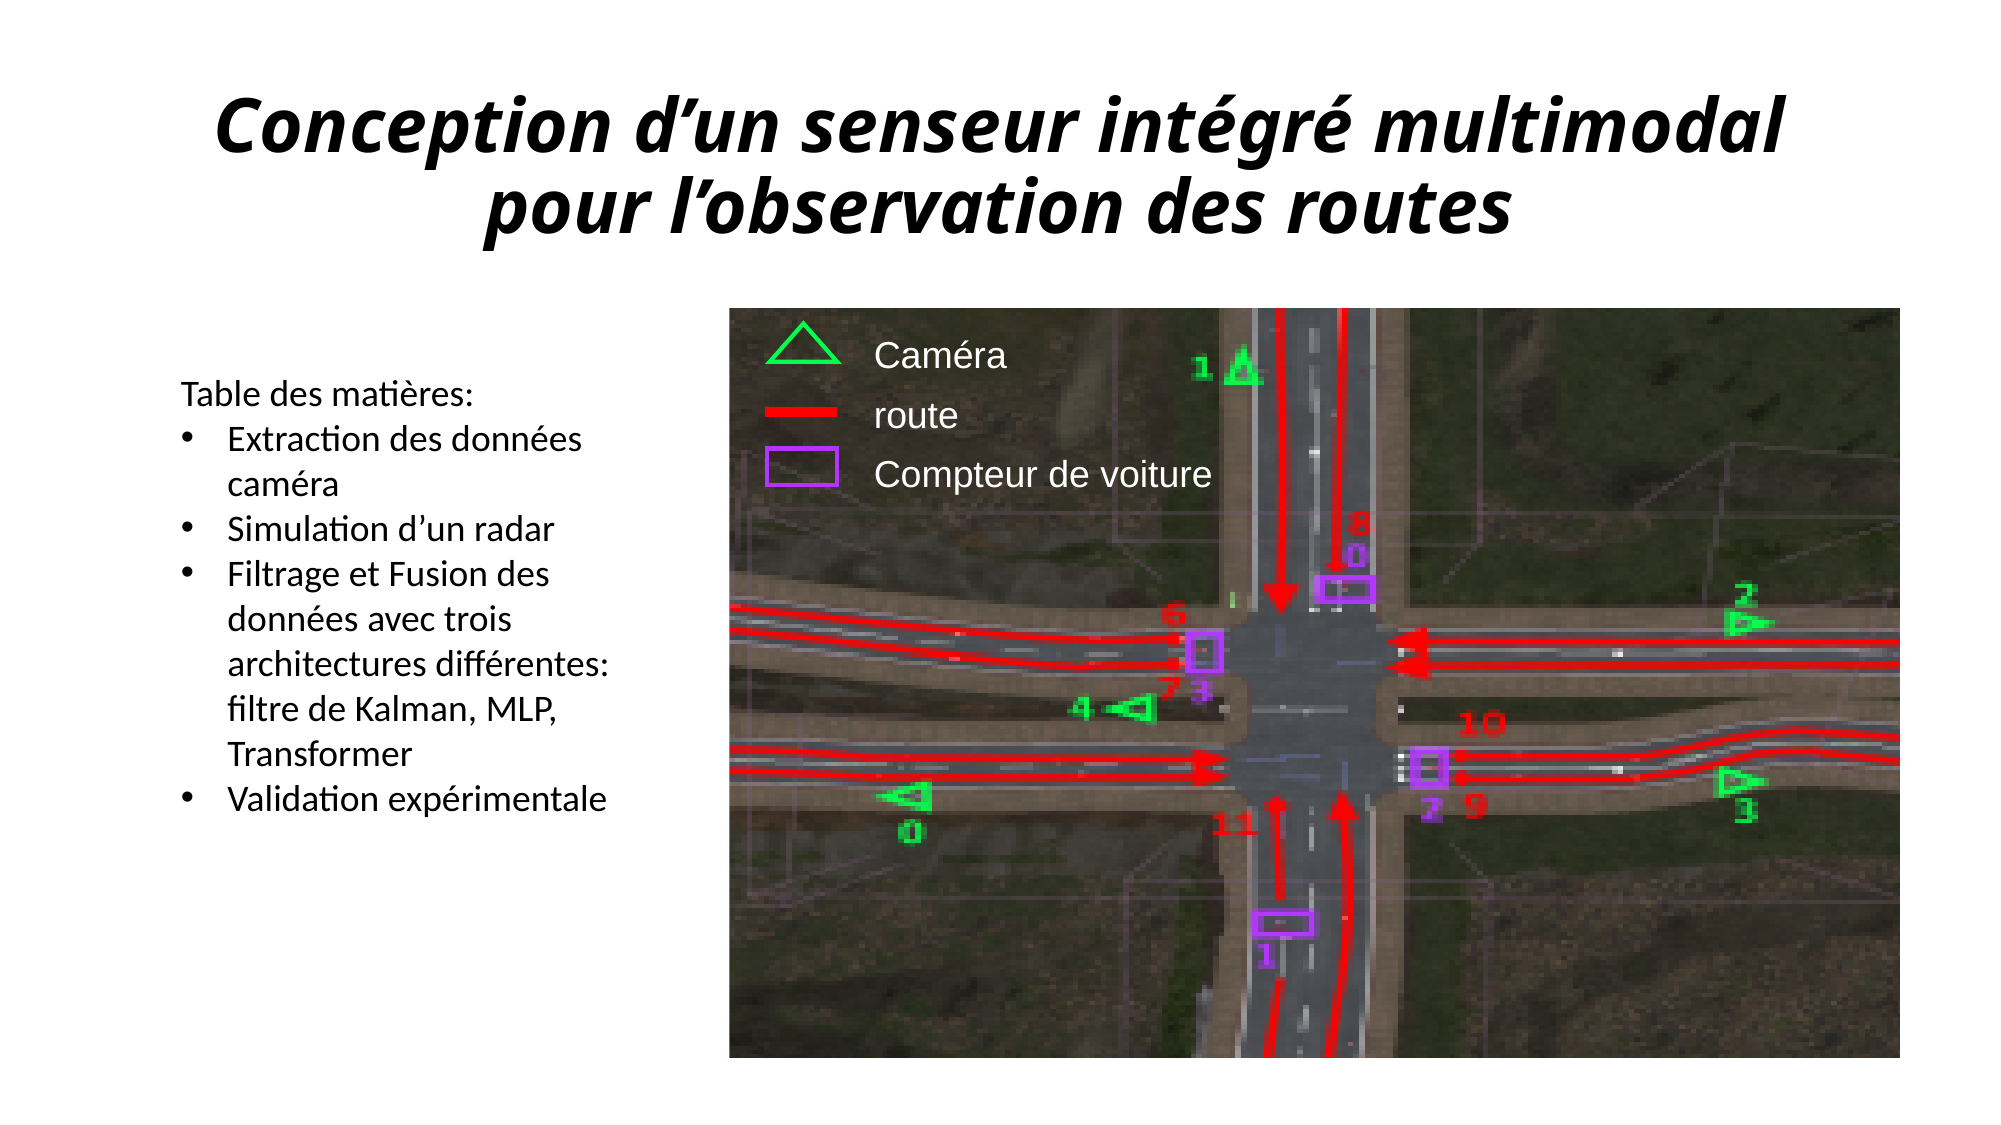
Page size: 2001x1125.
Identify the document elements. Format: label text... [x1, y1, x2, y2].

text_box Table des matières: Extraction des données caméra Simulation d’un radar Filtrage et Fusion des données avec trois architectures différentes: filtre de Kalman, MLP, Transformer Validation expérimentale [165, 361, 658, 827]
picture [729, 308, 1901, 1059]
text_box Conception d’un senseur intégré multimodal pour l’observation des routes [137, 67, 1863, 270]
